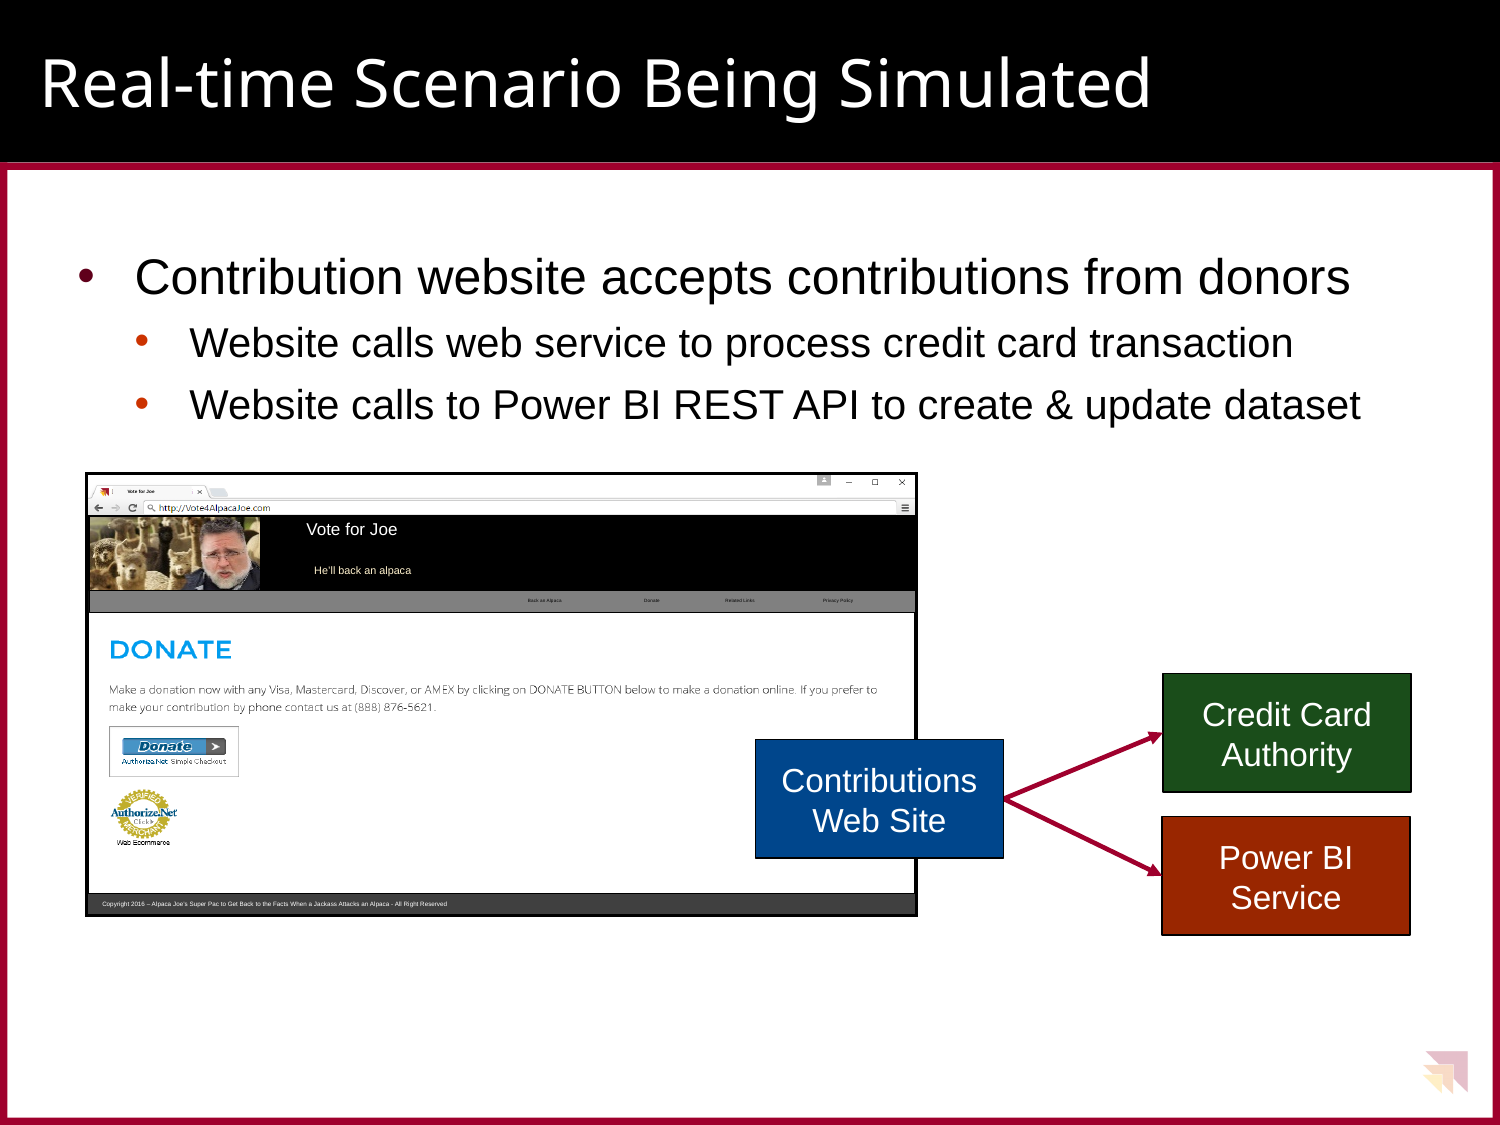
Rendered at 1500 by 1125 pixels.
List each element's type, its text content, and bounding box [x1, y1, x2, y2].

title Real-time Scenario Being Simulated [24, 12, 1438, 150]
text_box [1003, 798, 1411, 936]
list Contribution website accepts contributions from donors Website calls web service to process credit card transaction Website calls to Power BI REST API to create & update dataset [62, 237, 1438, 1088]
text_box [1003, 673, 1412, 799]
text_box Contributions Web Site [925, 737, 993, 860]
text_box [87, 474, 916, 916]
